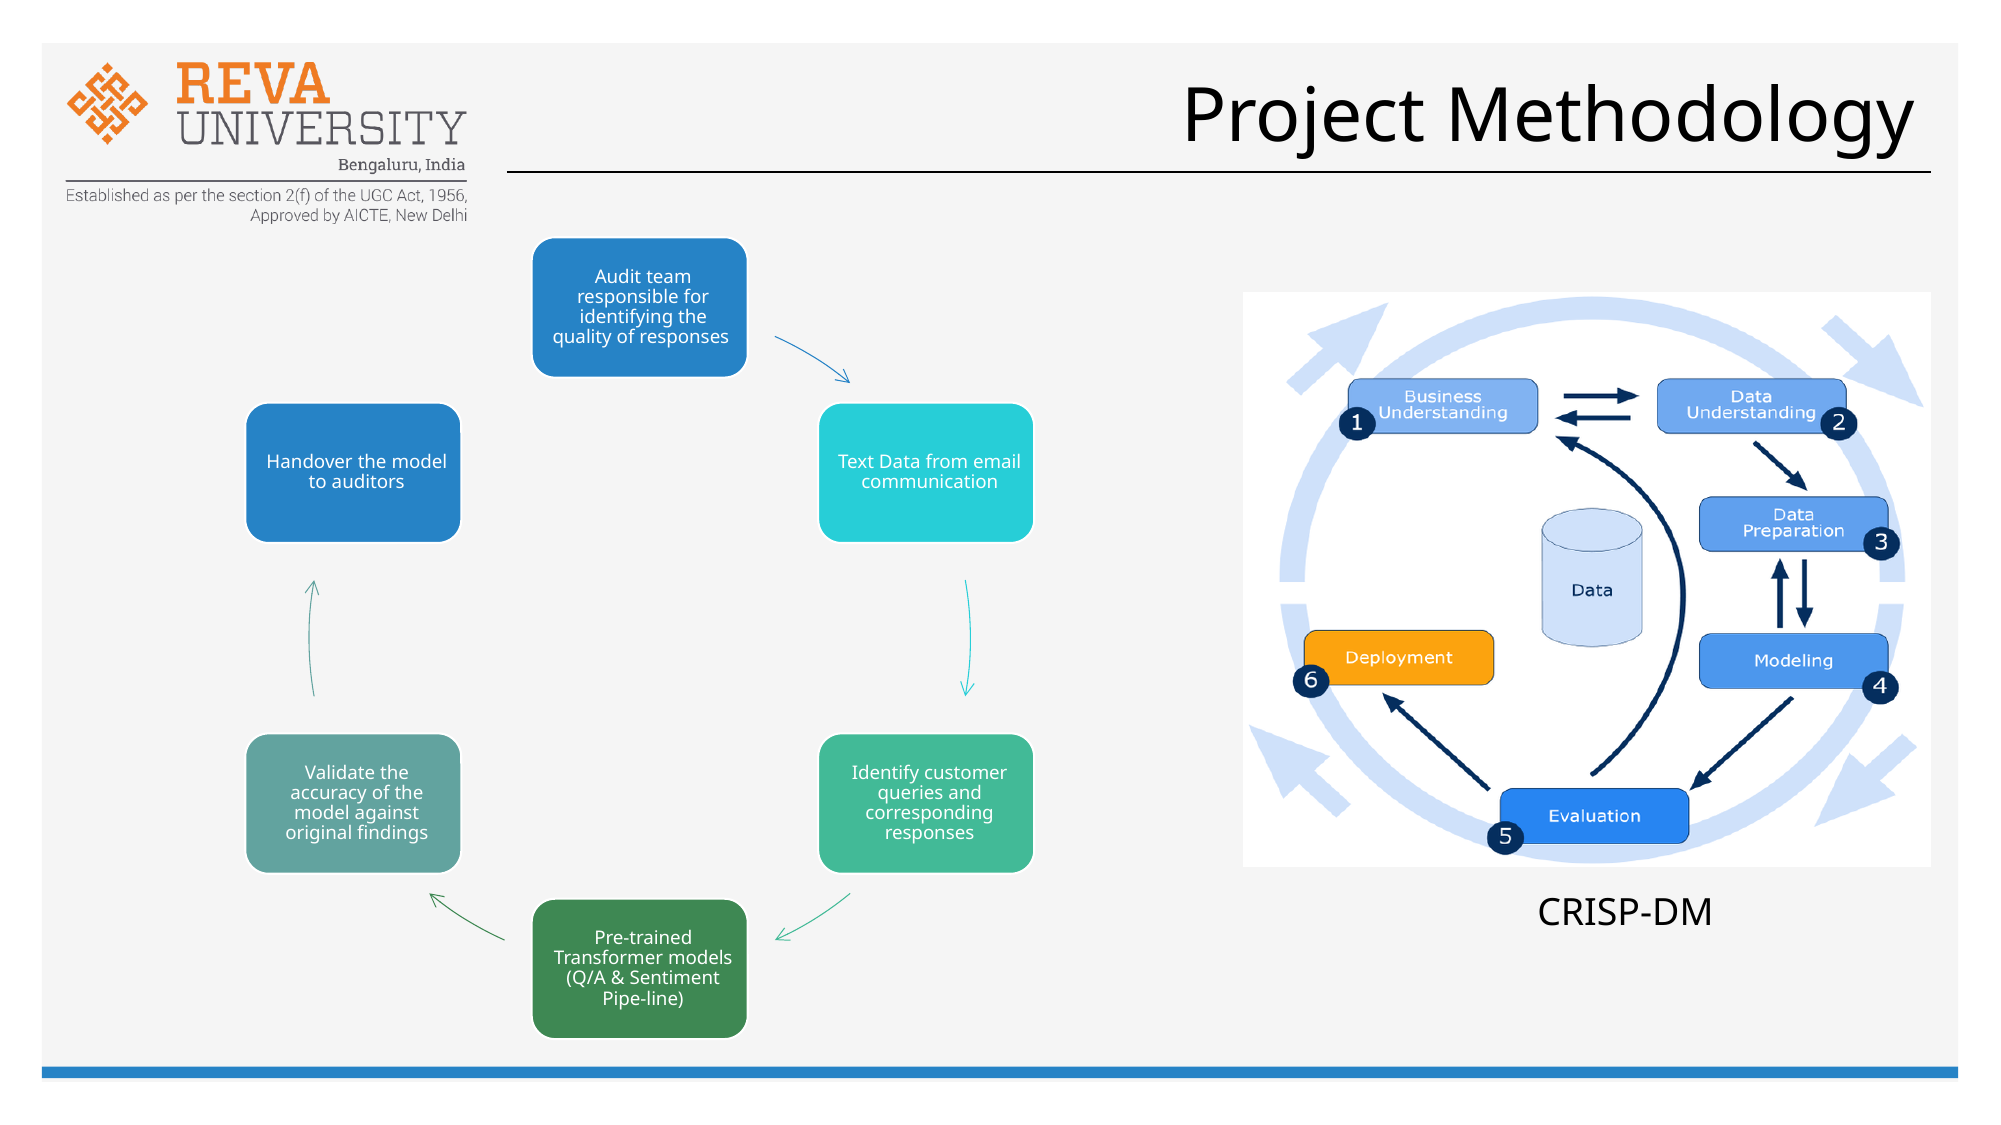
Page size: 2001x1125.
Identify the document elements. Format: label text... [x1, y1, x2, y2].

picture [1263, 292, 1931, 867]
title Project Methodology [555, 62, 1931, 173]
text_box CRISP-DM [1522, 880, 1850, 941]
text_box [16, 236, 1263, 1040]
picture [65, 62, 467, 224]
